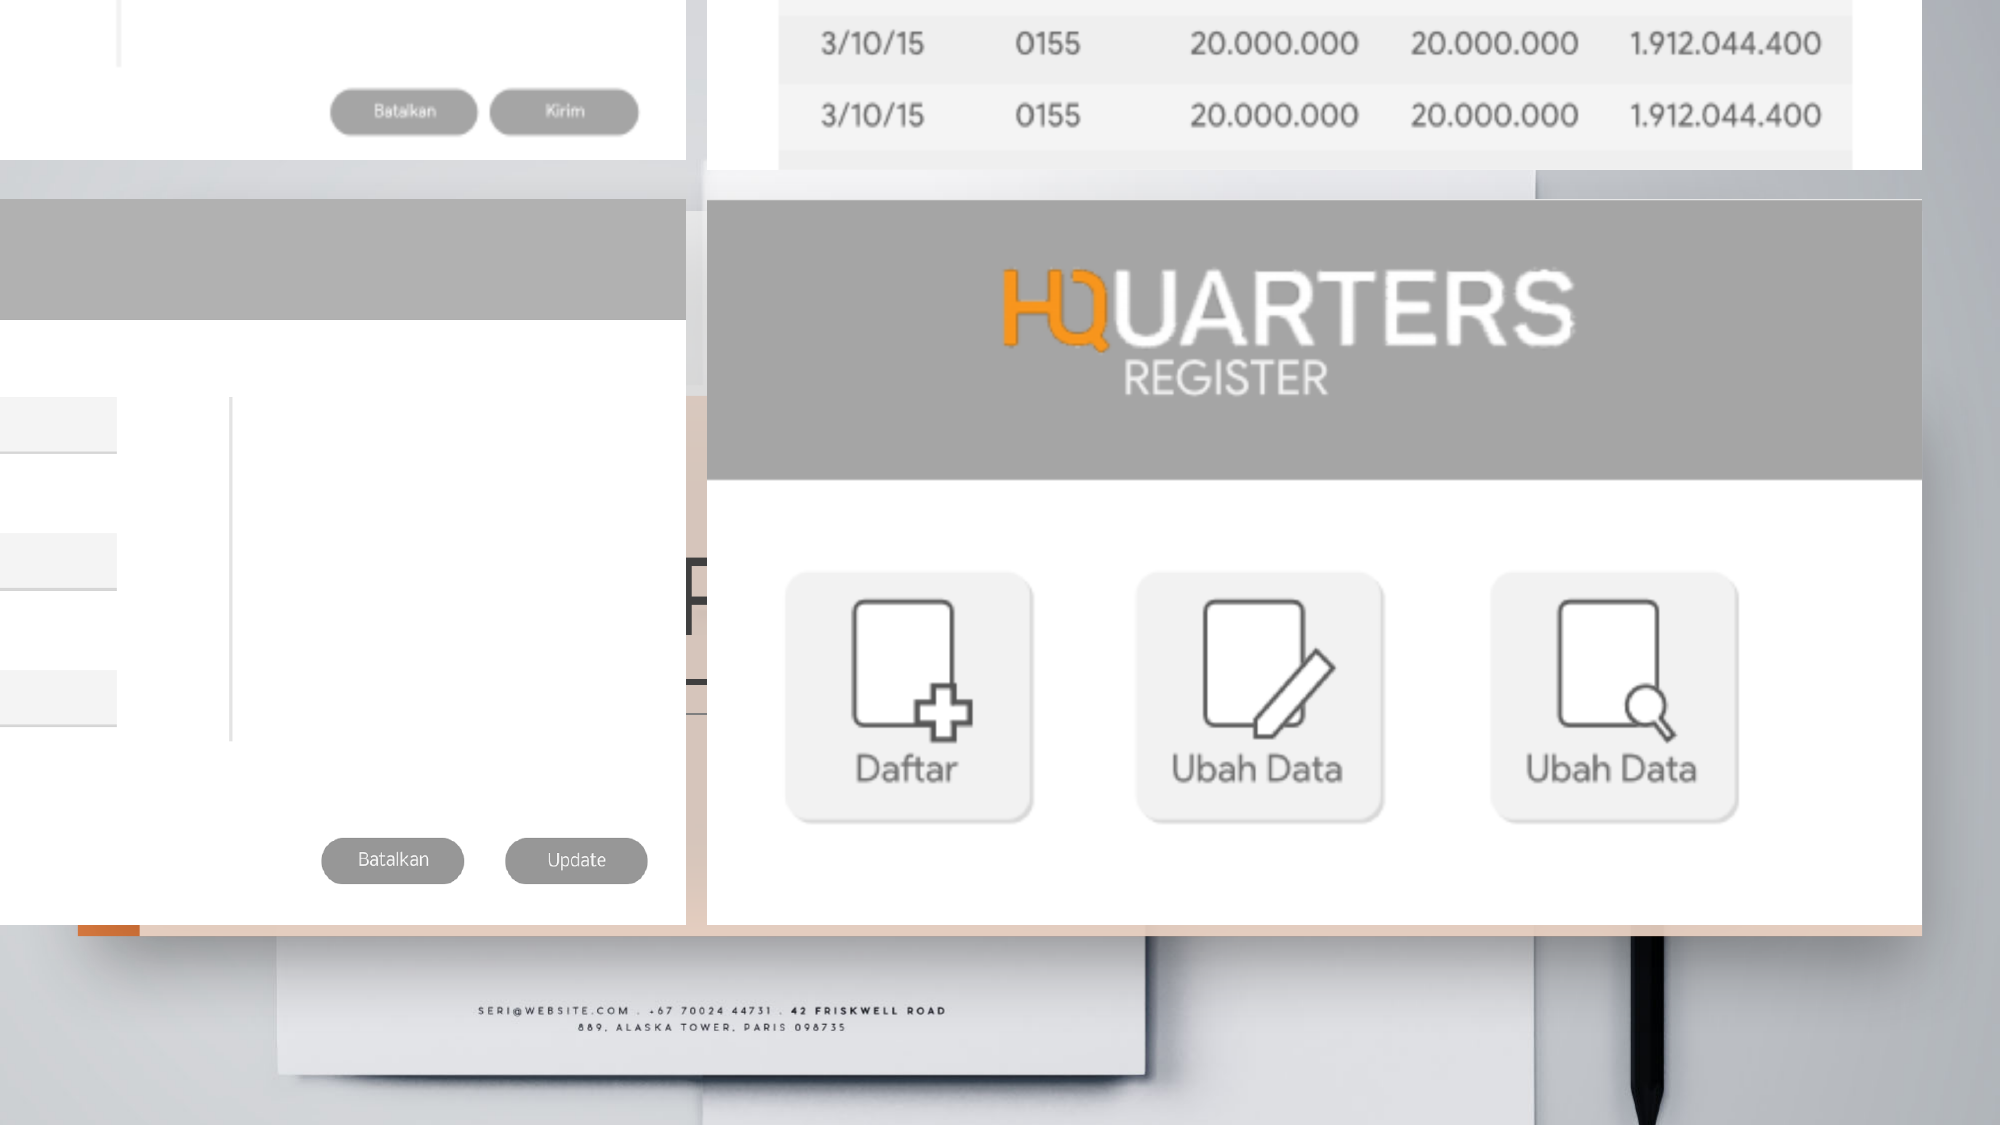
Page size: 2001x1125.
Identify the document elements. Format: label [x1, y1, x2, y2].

list [707, 199, 1923, 926]
picture [0, 0, 2000, 1125]
